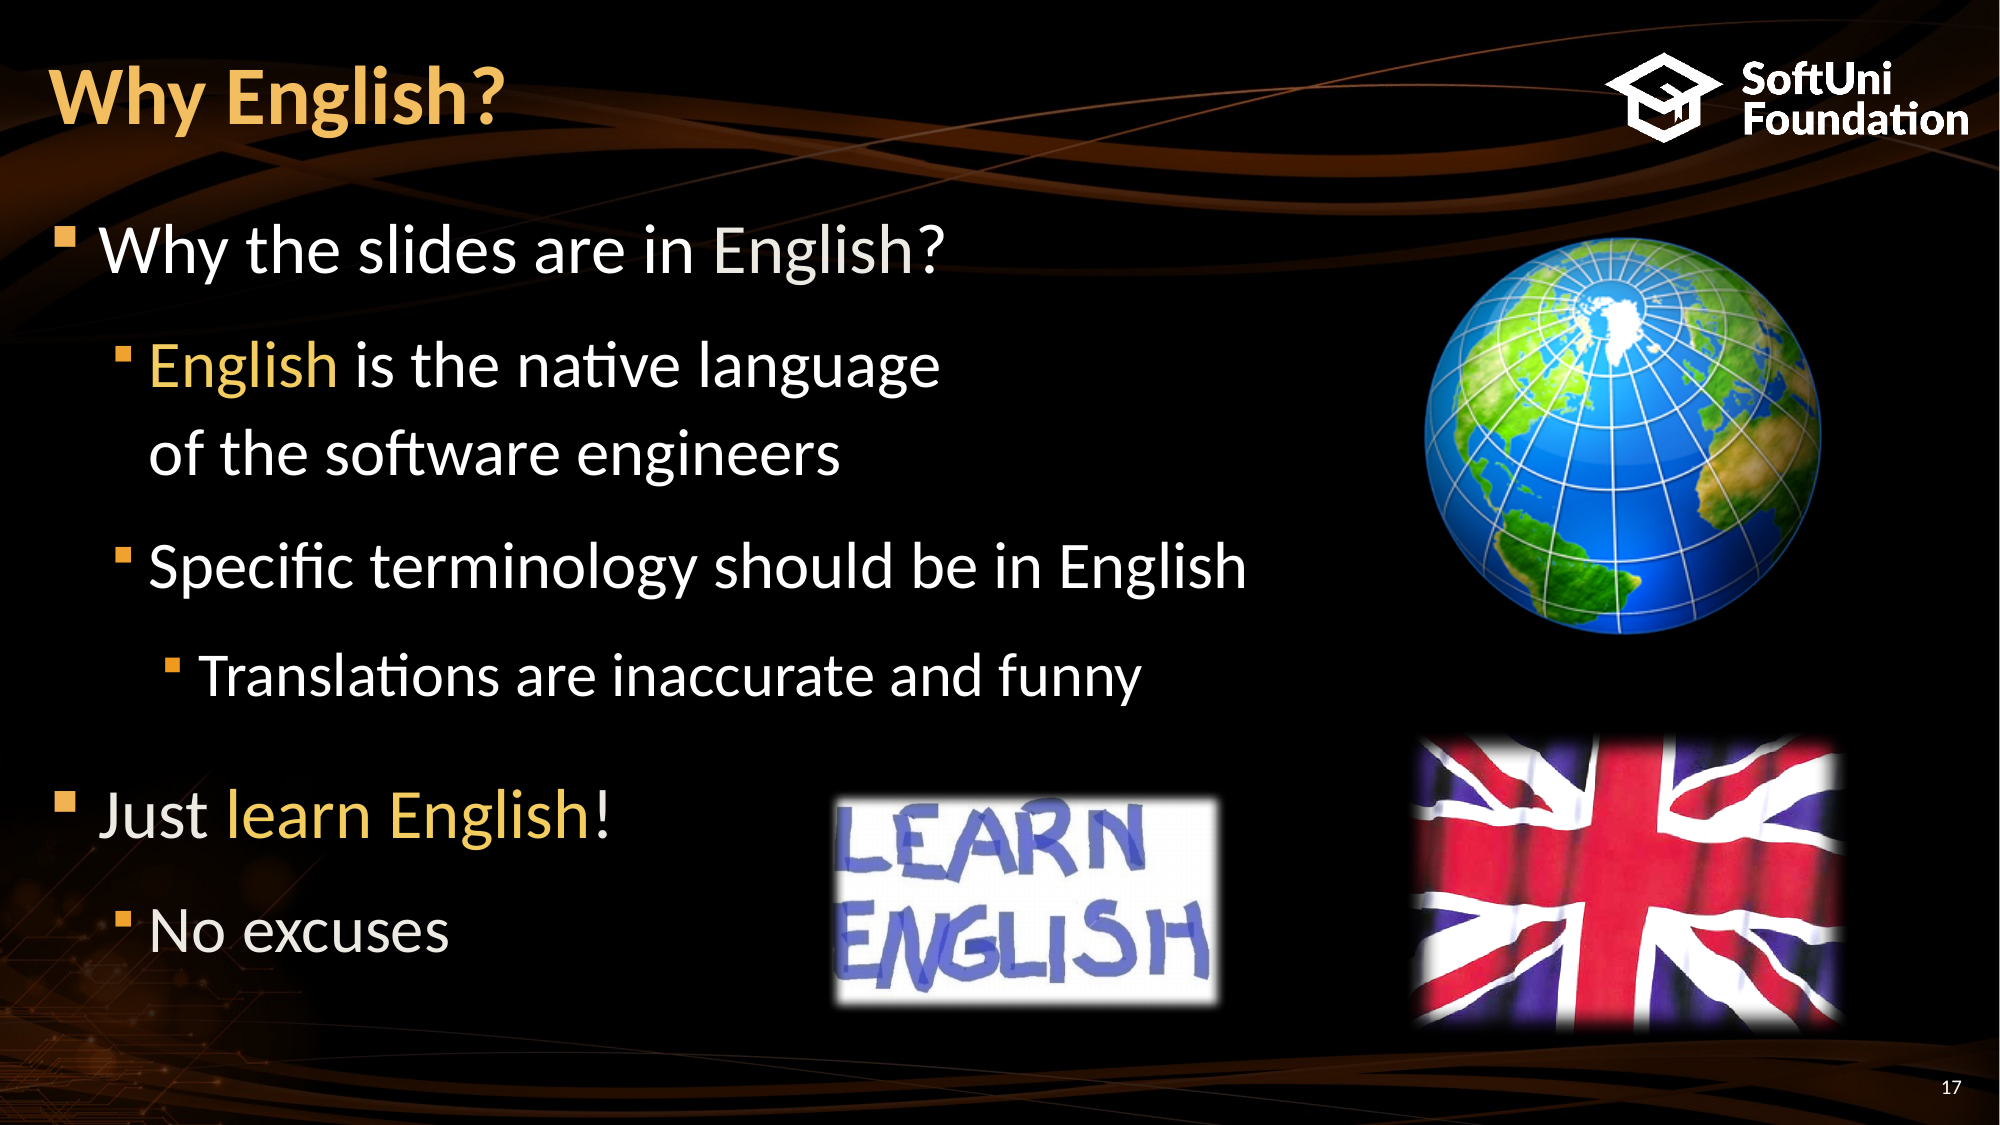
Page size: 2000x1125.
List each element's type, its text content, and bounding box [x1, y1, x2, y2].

picture [0, 0, 2000, 1125]
title Why English? [30, 6, 1602, 189]
list Why the slides are in English? English is the native language of the software engineers Specific terminology should be in English Translations are inaccurate and funny Just learn English! No excuses [31, 188, 1968, 1103]
